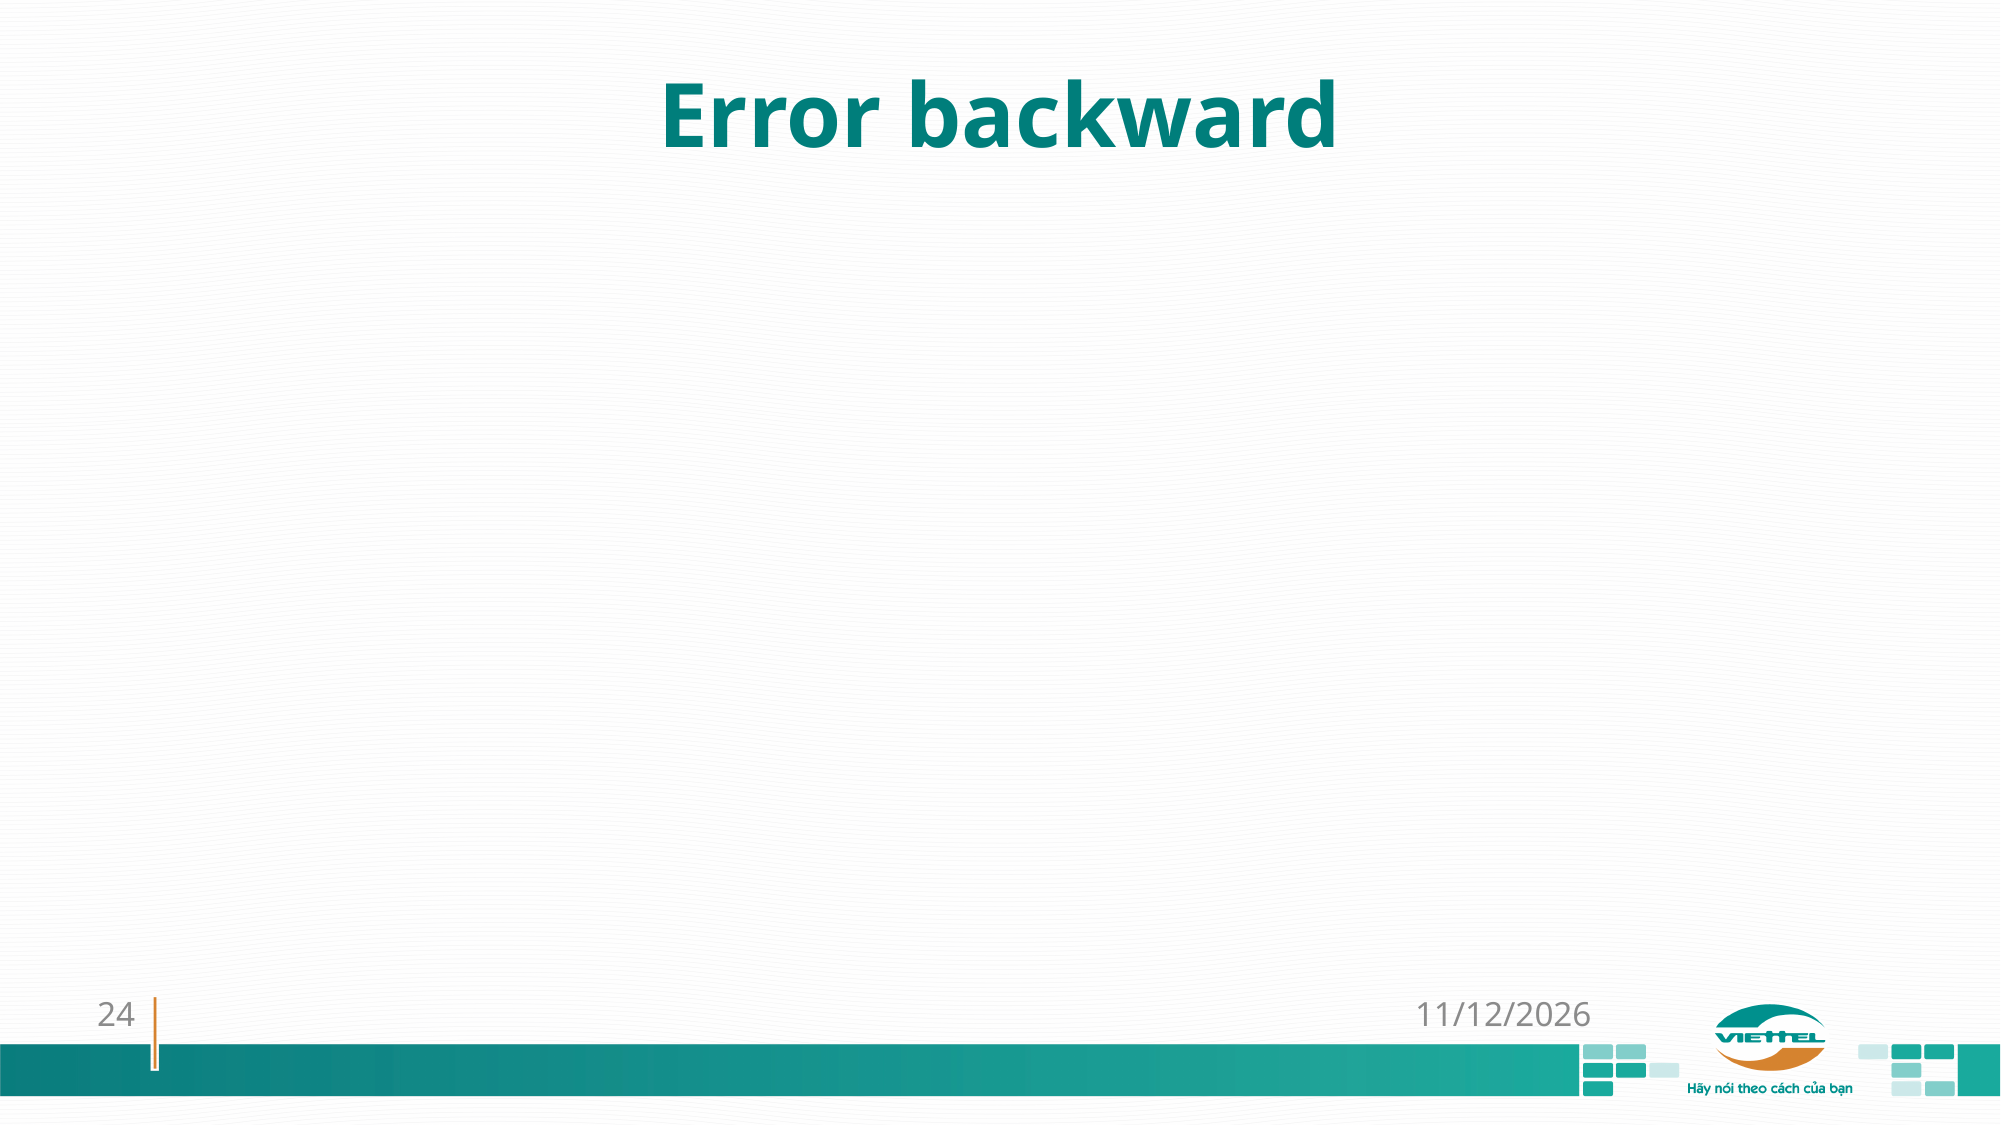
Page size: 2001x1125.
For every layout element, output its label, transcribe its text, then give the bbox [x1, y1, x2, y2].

picture [0, 0, 2001, 1125]
slide_number 11-Sep-18 [1400, 985, 1634, 1046]
slide_number 24 [50, 985, 150, 1046]
title Error backward [99, 45, 1900, 180]
